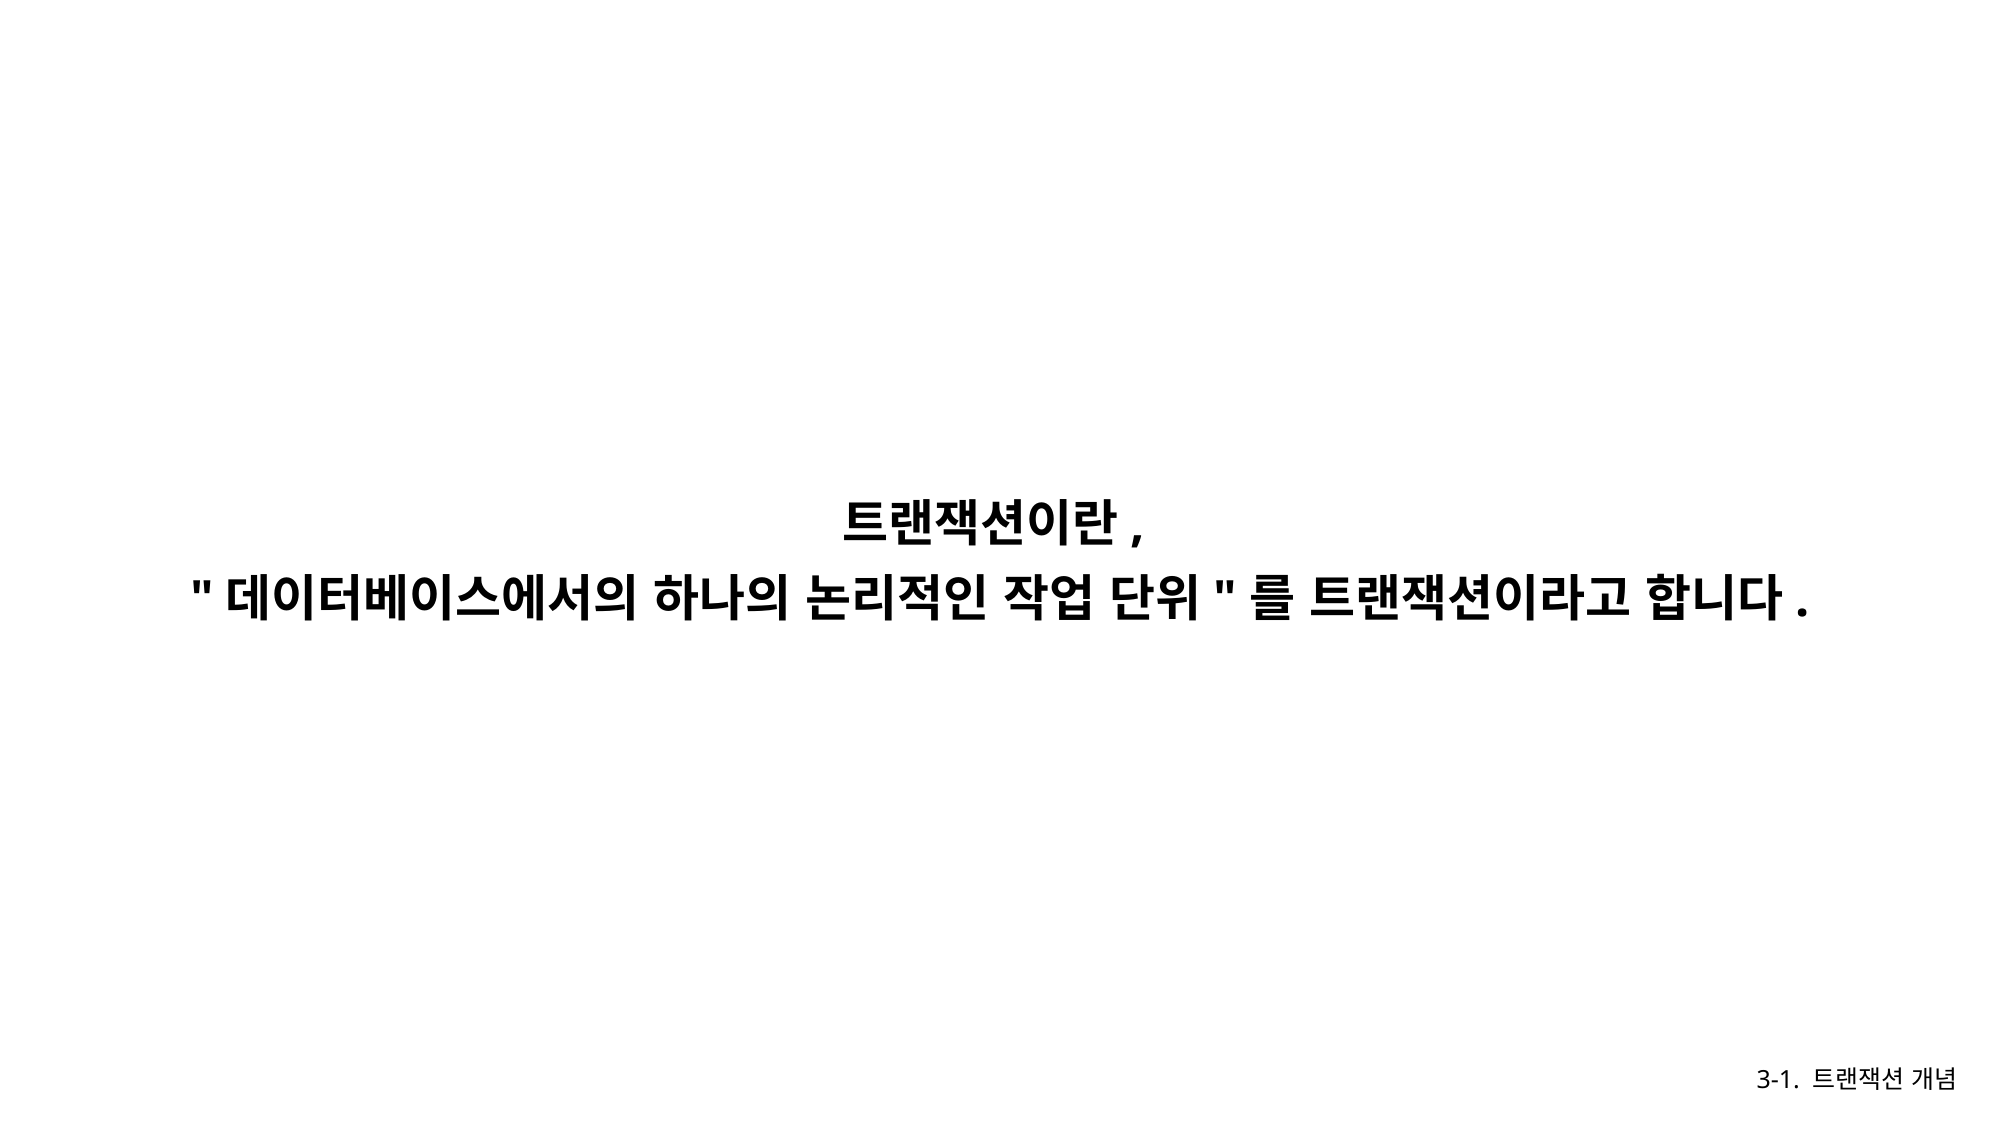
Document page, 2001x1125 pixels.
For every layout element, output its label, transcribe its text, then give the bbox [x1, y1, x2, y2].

text_box 3-1. 트랜잭션 개념 [1387, 1056, 1973, 1102]
list 트랜잭션이란, "데이터베이스에서의 하나의 논리적인 작업 단위"를 트랜잭션이라고 합니다. [103, 205, 1896, 920]
